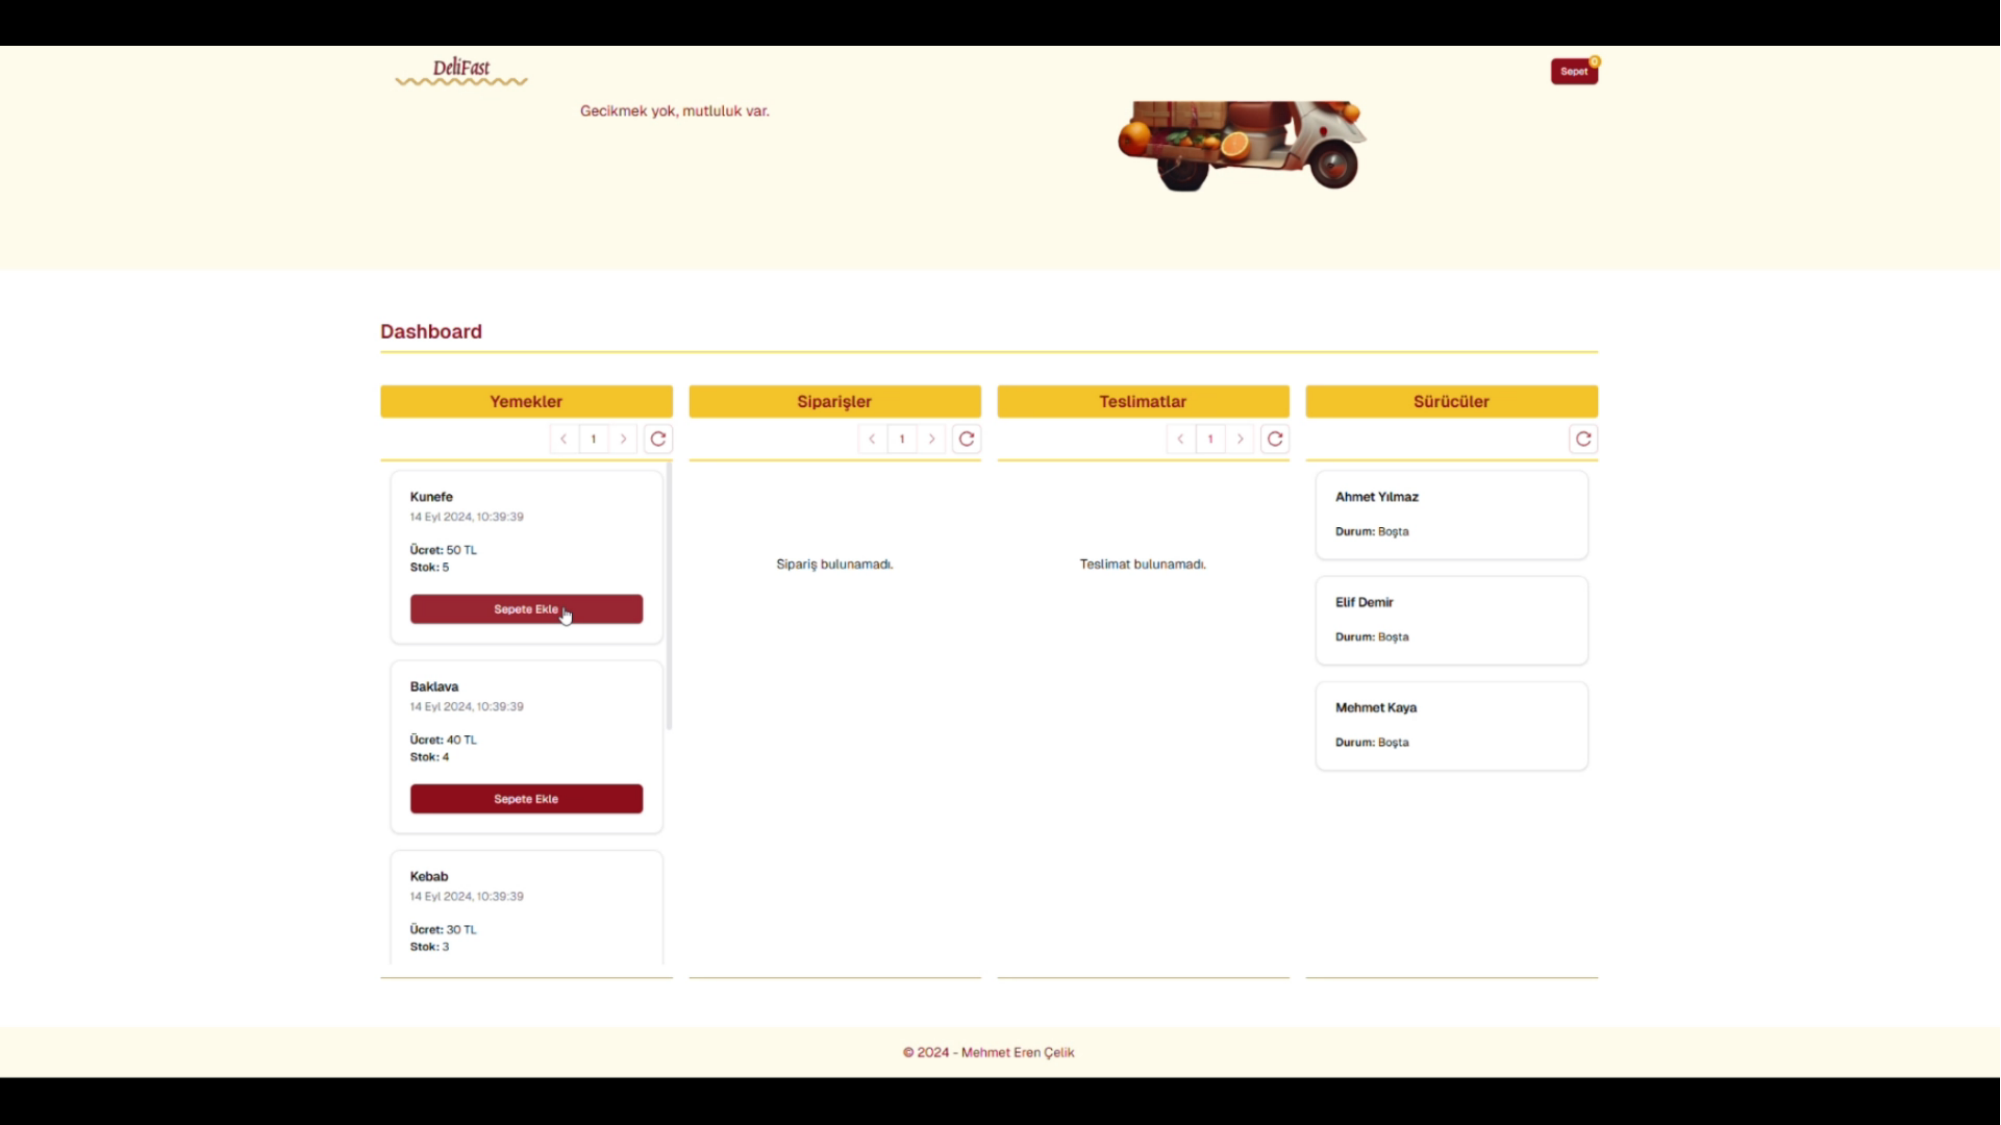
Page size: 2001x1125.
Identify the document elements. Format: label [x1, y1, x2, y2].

text_box [0, 0, 2000, 1125]
